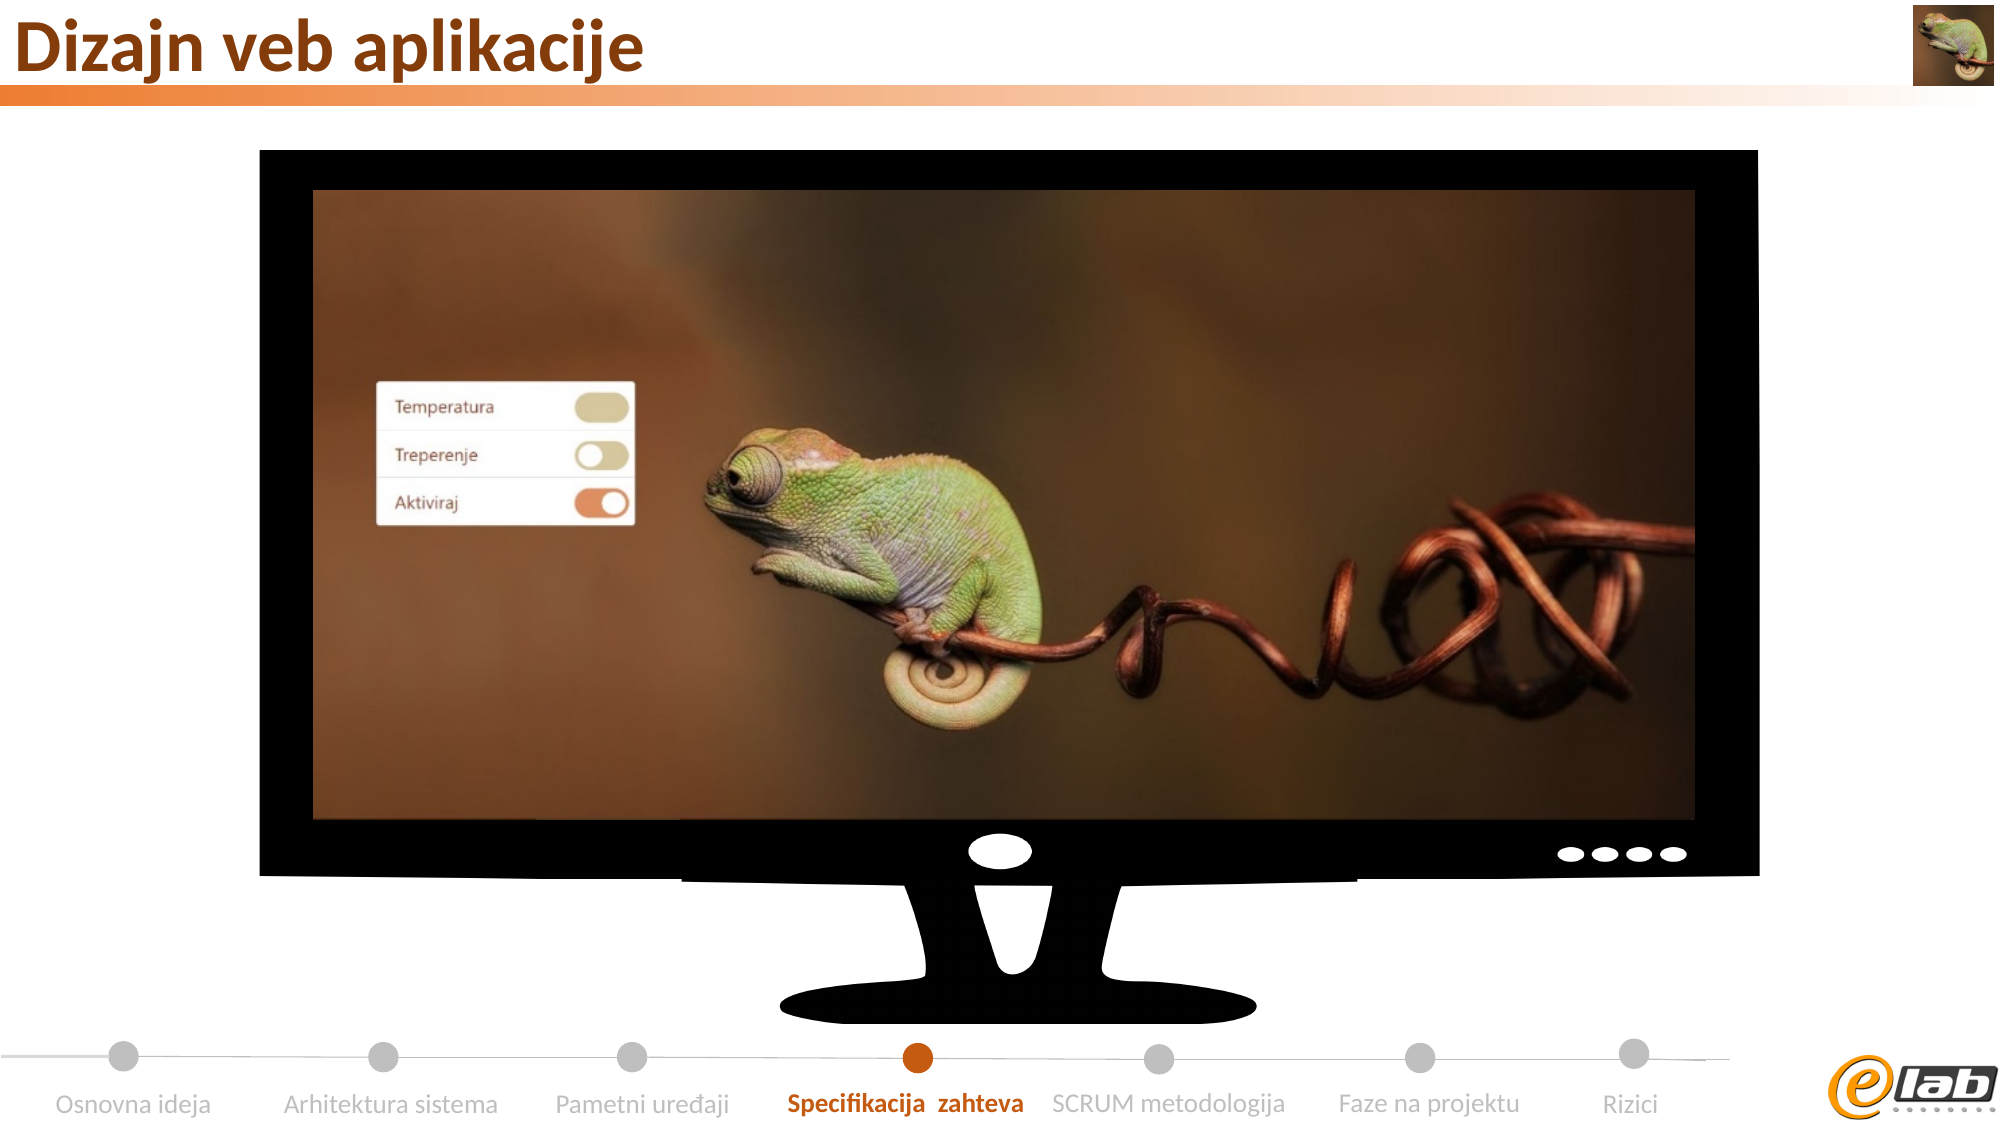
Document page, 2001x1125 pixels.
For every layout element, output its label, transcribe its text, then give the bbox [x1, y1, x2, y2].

text_box [617, 1042, 647, 1072]
picture [1828, 1055, 1999, 1120]
text_box [1621, 1060, 1647, 1068]
text_box [369, 1042, 398, 1072]
text_box Dizajn veb aplikacije [0, 0, 1249, 94]
text_box SCRUM metodologija [999, 1076, 1260, 1125]
text_box [1619, 1039, 1649, 1059]
picture [1913, 5, 1994, 86]
picture [259, 150, 1760, 1024]
text_box [903, 1043, 932, 1057]
text_box Arhitektura sistema [221, 1077, 532, 1125]
text_box Pametni uređaji [532, 1077, 736, 1125]
text_box [1406, 1060, 1435, 1073]
text_box Faze na projektu [1260, 1076, 1599, 1125]
text_box [903, 1060, 932, 1073]
text_box [109, 1042, 138, 1071]
text_box Osnovna ideja [0, 1077, 221, 1125]
text_box [1405, 1043, 1435, 1059]
text_box Specifikacija zahteva [736, 1076, 999, 1125]
text_box Rizici [1461, 1077, 1800, 1125]
text_box [0, 84, 2000, 107]
text_box [1144, 1045, 1174, 1074]
